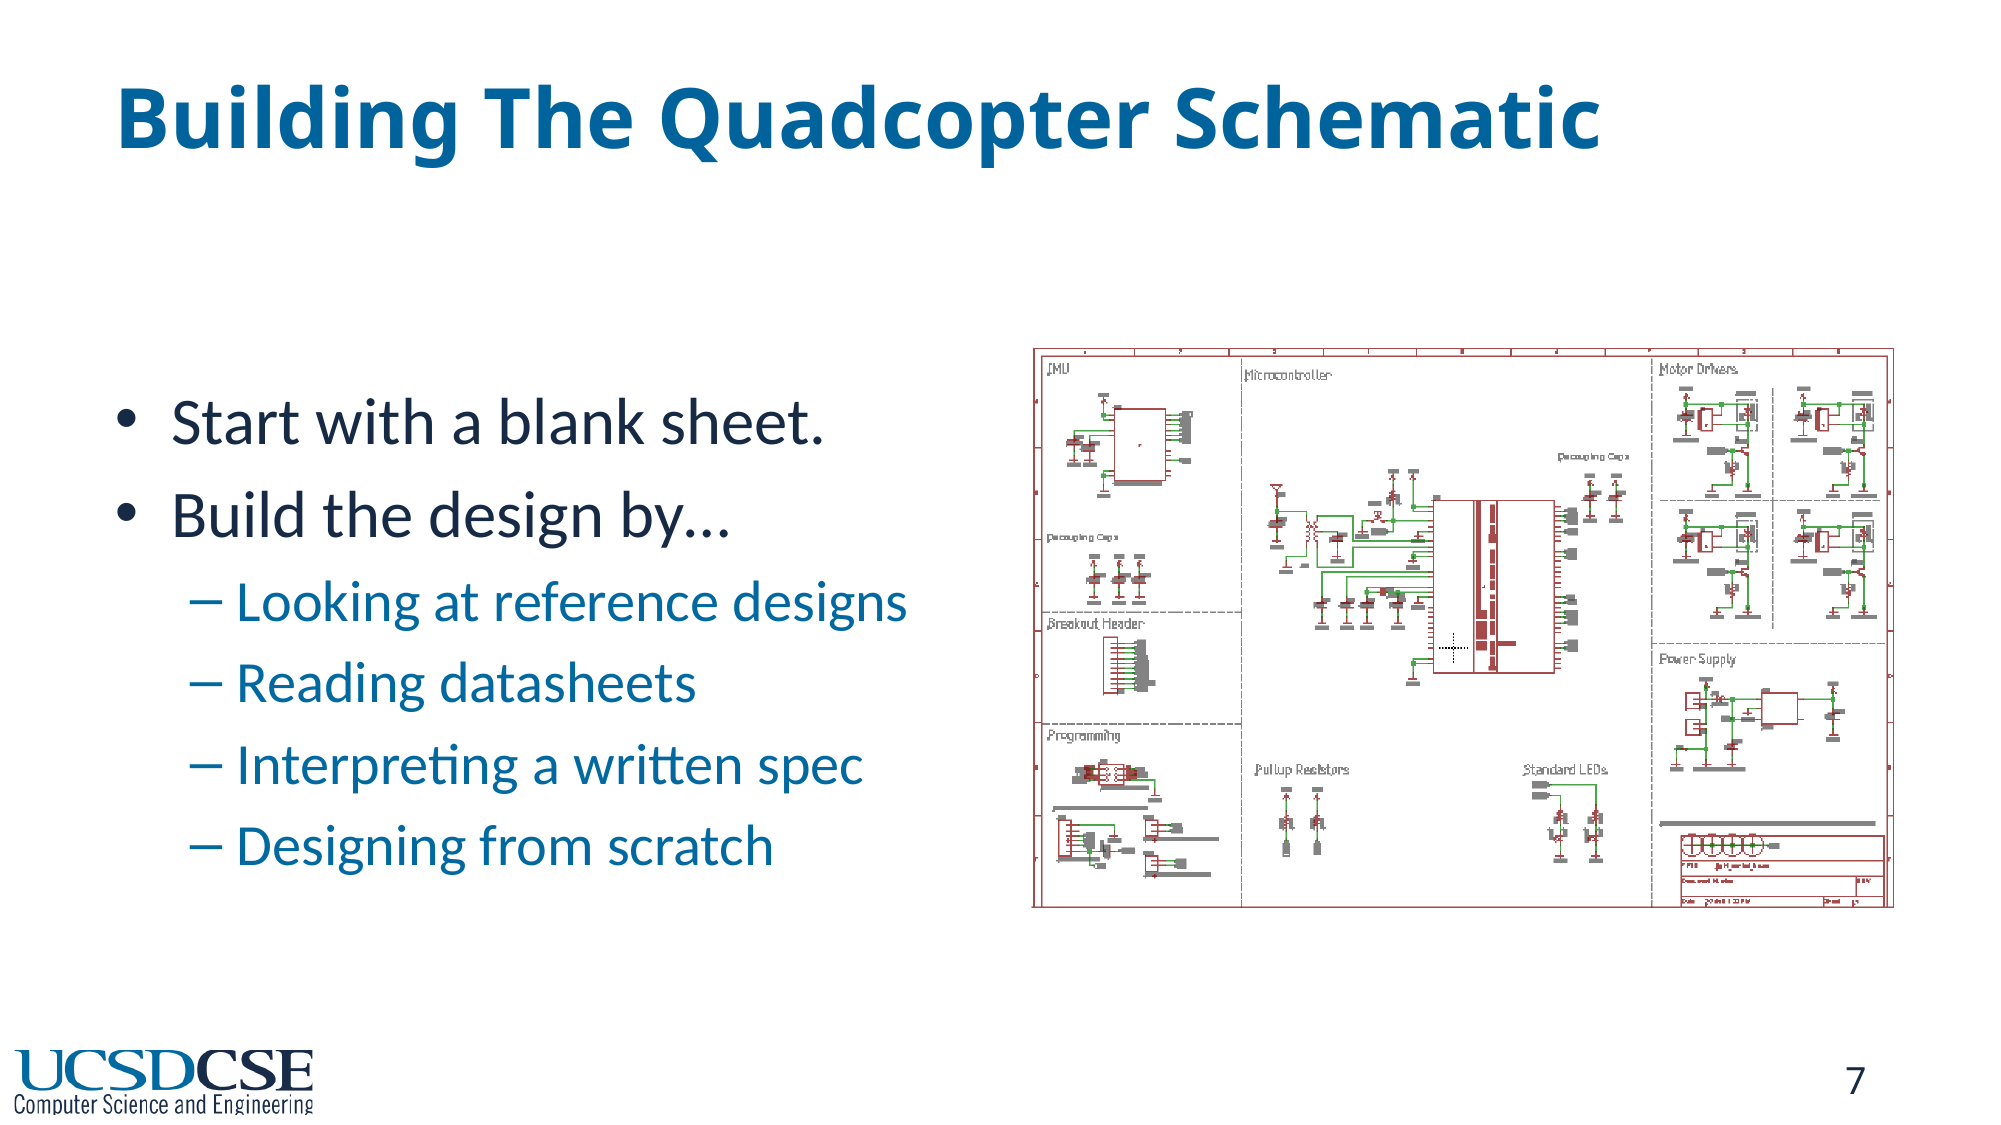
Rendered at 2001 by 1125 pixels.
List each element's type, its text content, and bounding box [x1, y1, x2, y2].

title Building The Quadcopter Schematic [99, 9, 1900, 222]
list Start with a blank sheet. Build the design by… Looking at reference designs Reading datasheets Interpreting a written spec Designing from scratch [99, 249, 975, 1005]
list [1024, 338, 1901, 917]
